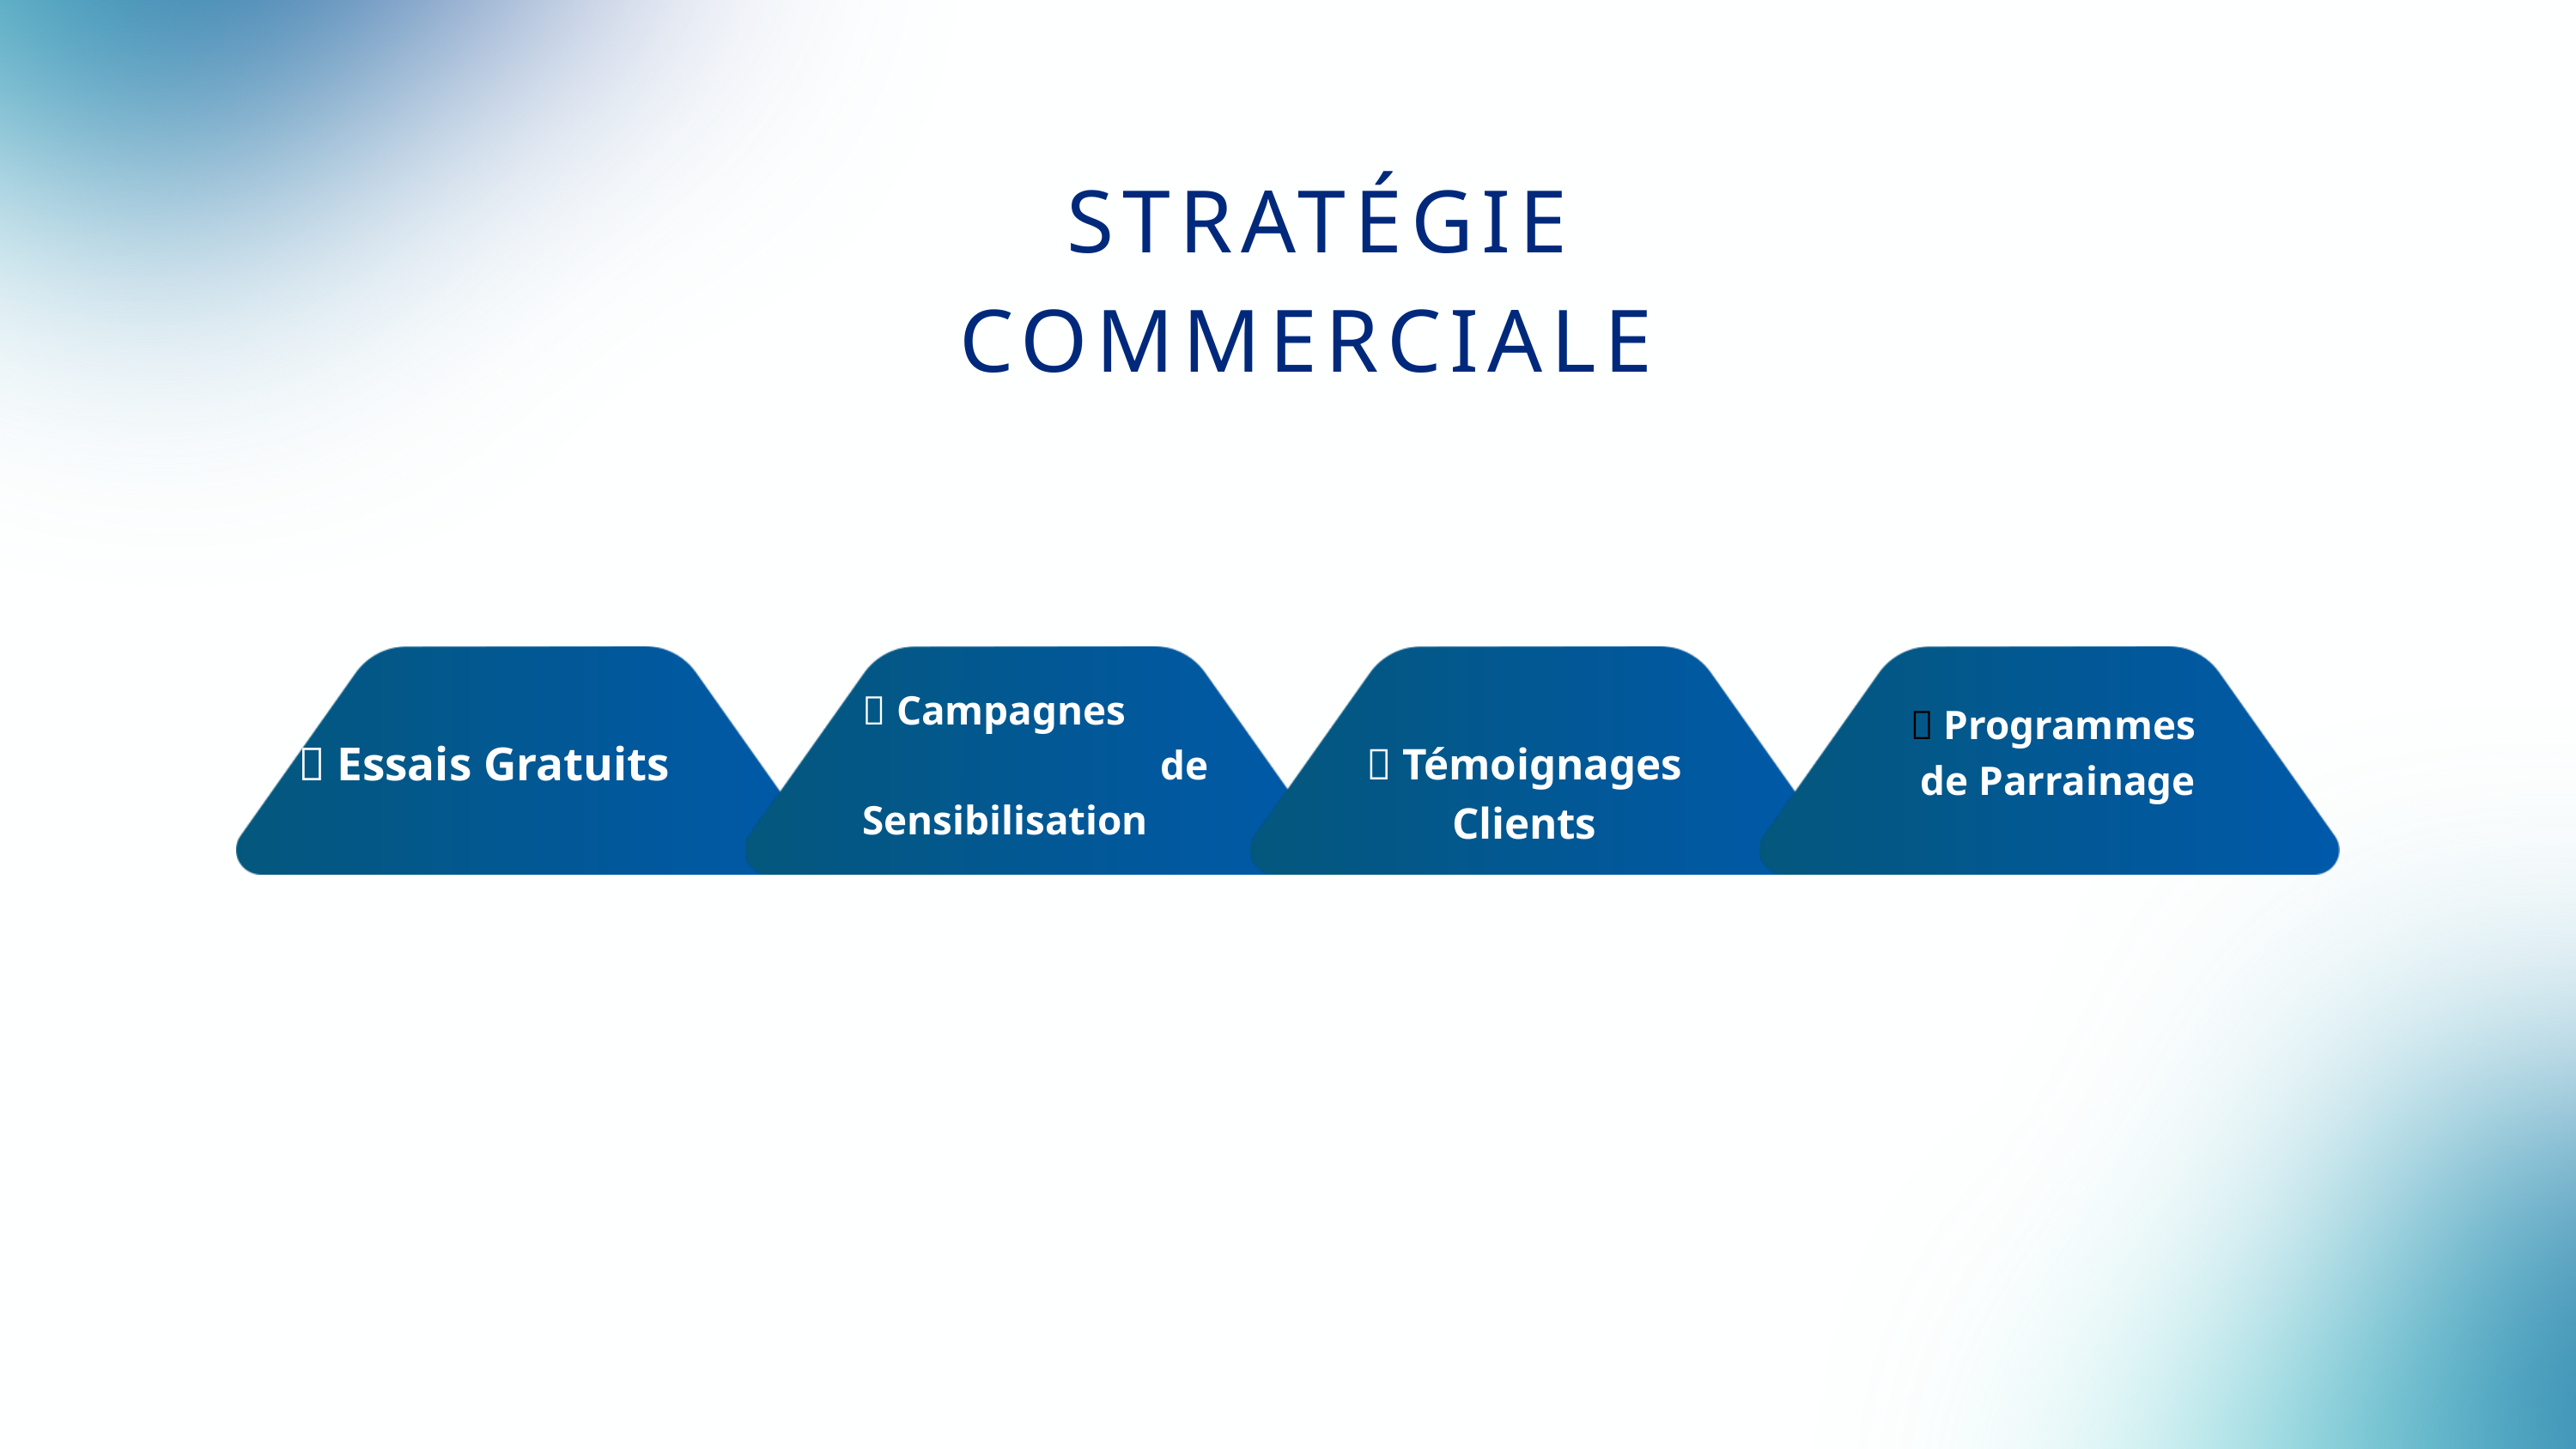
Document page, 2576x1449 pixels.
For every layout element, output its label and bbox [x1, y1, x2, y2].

text_box [0, 0, 2576, 1449]
